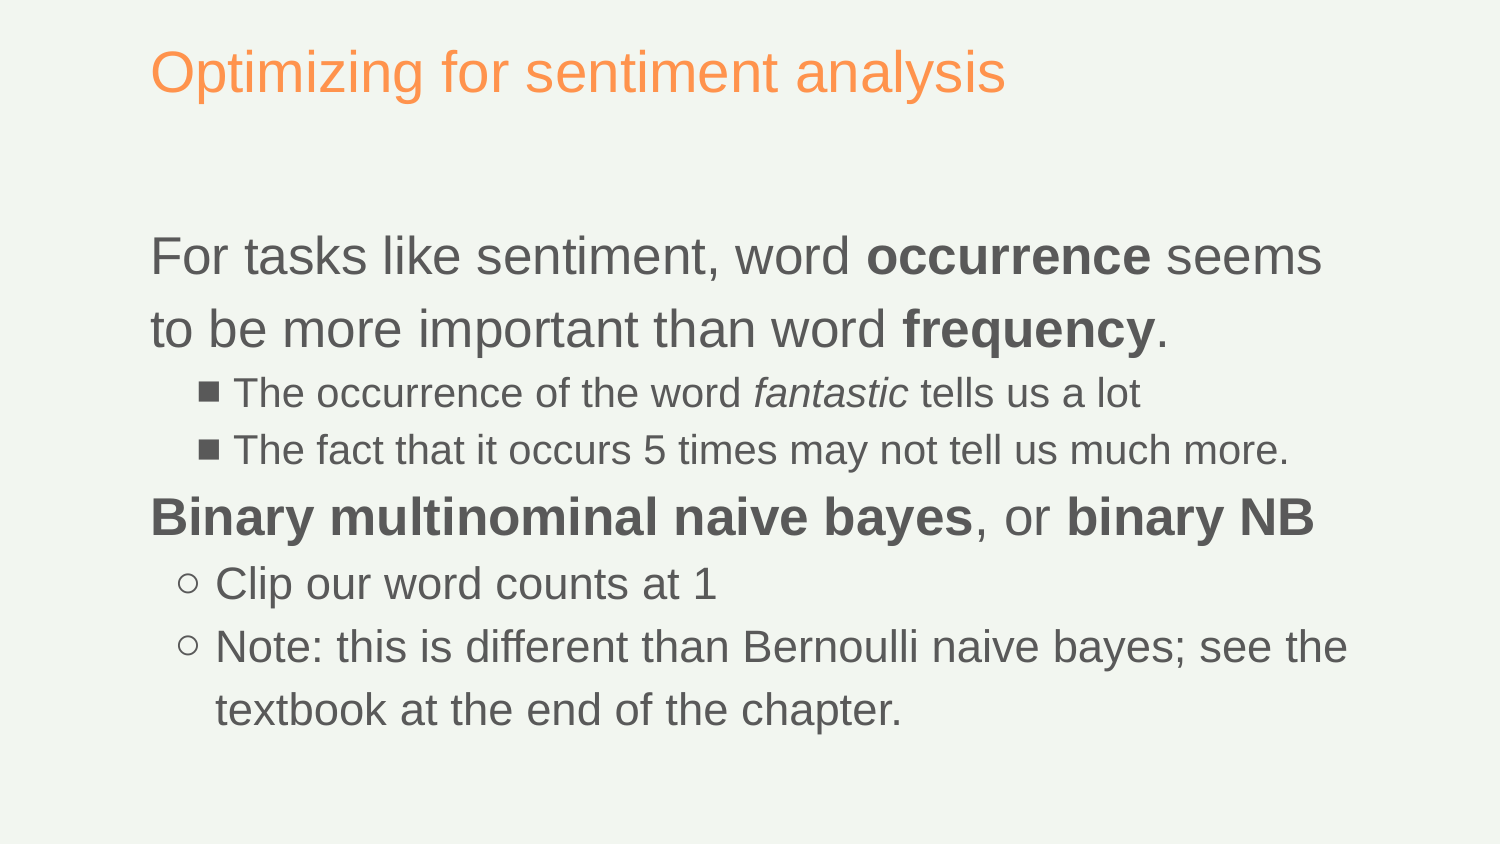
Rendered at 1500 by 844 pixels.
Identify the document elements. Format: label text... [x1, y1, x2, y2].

title Optimizing for sentiment analysis [135, 19, 1373, 132]
list For tasks like sentiment, word occurrence seems to be more important than word frequency. The occurrence of the word fantastic tells us a lot The fact that it occurs 5 times may not tell us much more. Binary multinominal naive bayes, or binary NB Clip our word counts at 1 Note: this is different than Bernoulli naive bayes; see the textbook at the end of the chapter. [135, 196, 1373, 760]
